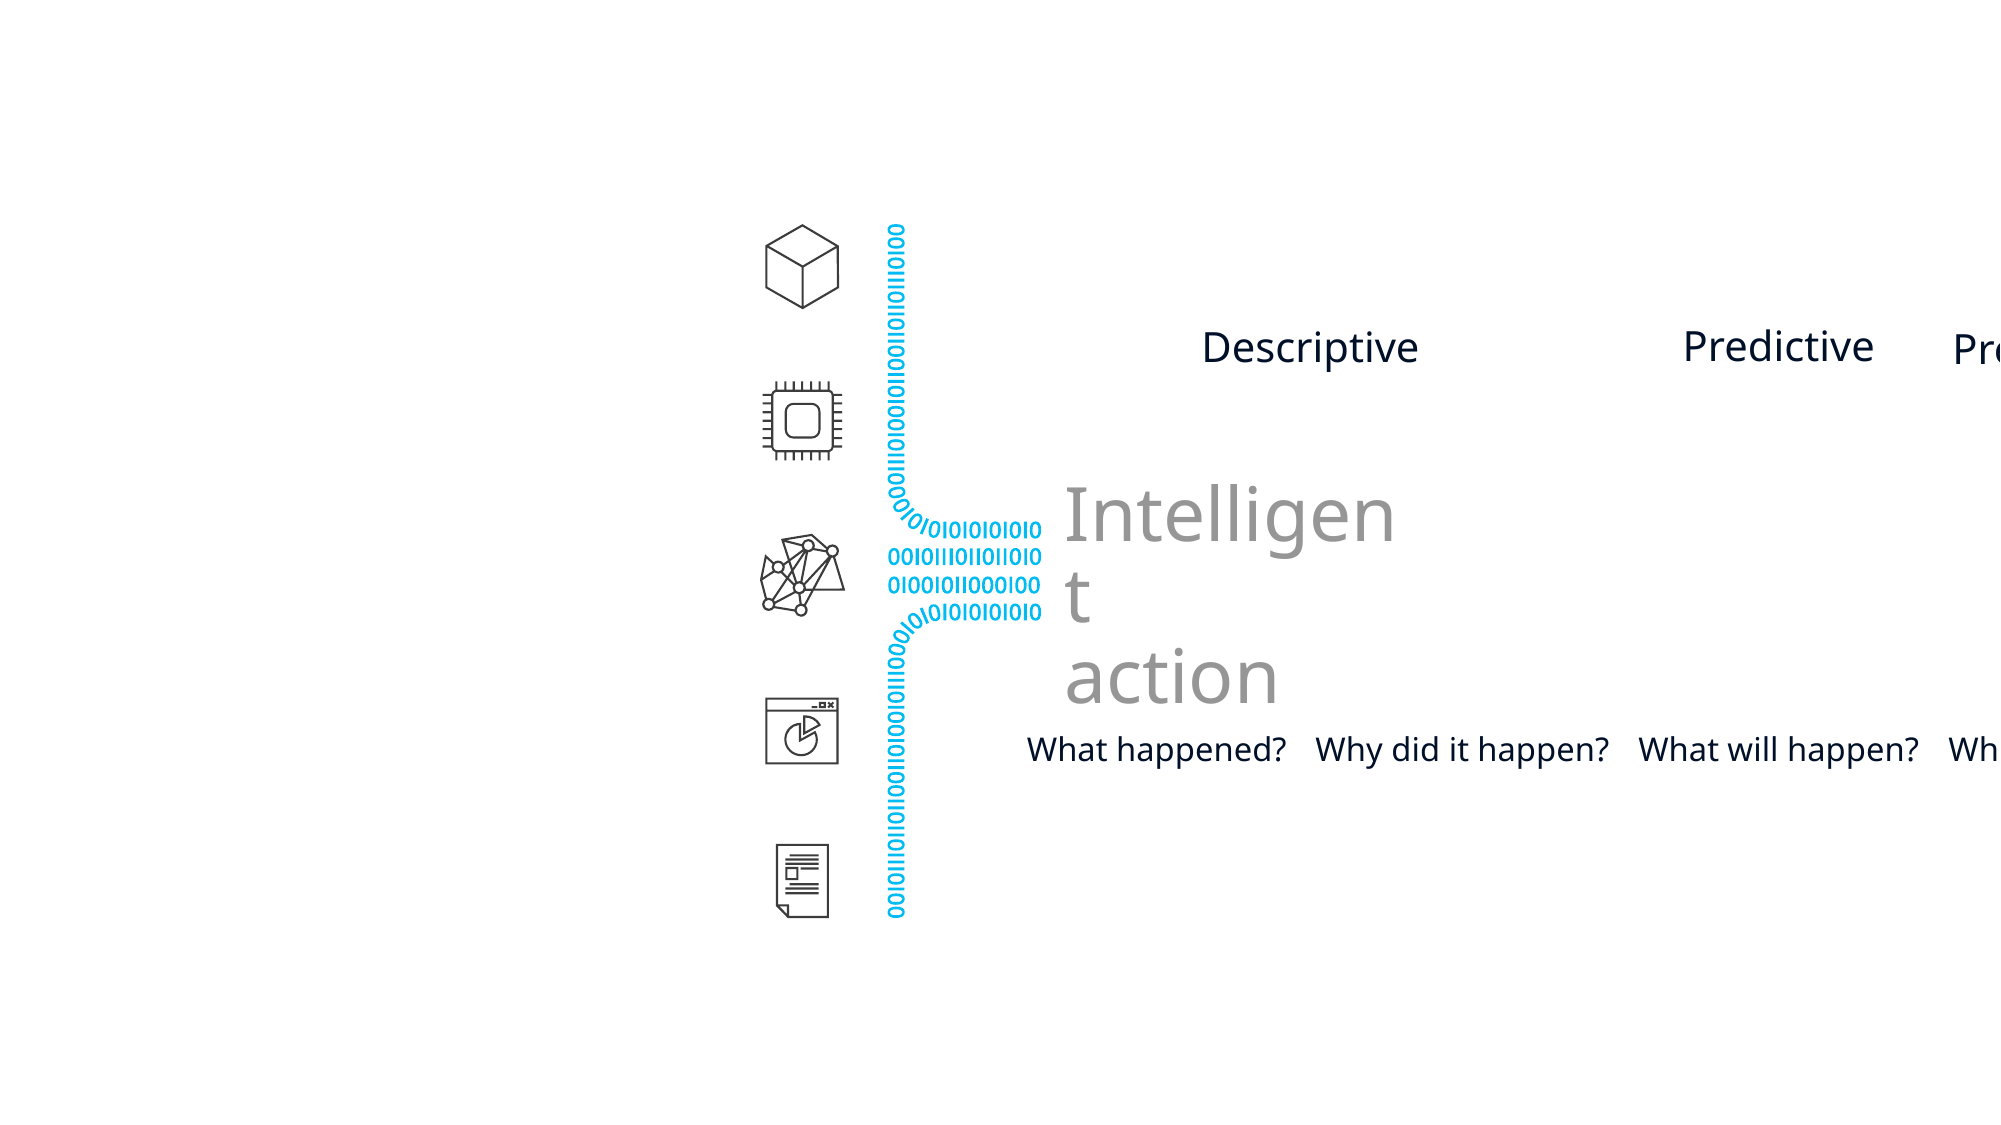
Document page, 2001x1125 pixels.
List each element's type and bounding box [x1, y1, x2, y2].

text_box [765, 224, 840, 310]
text_box [887, 223, 2000, 919]
text_box [762, 381, 843, 461]
text_box [765, 697, 839, 765]
text_box [775, 843, 829, 919]
text_box [759, 533, 846, 617]
